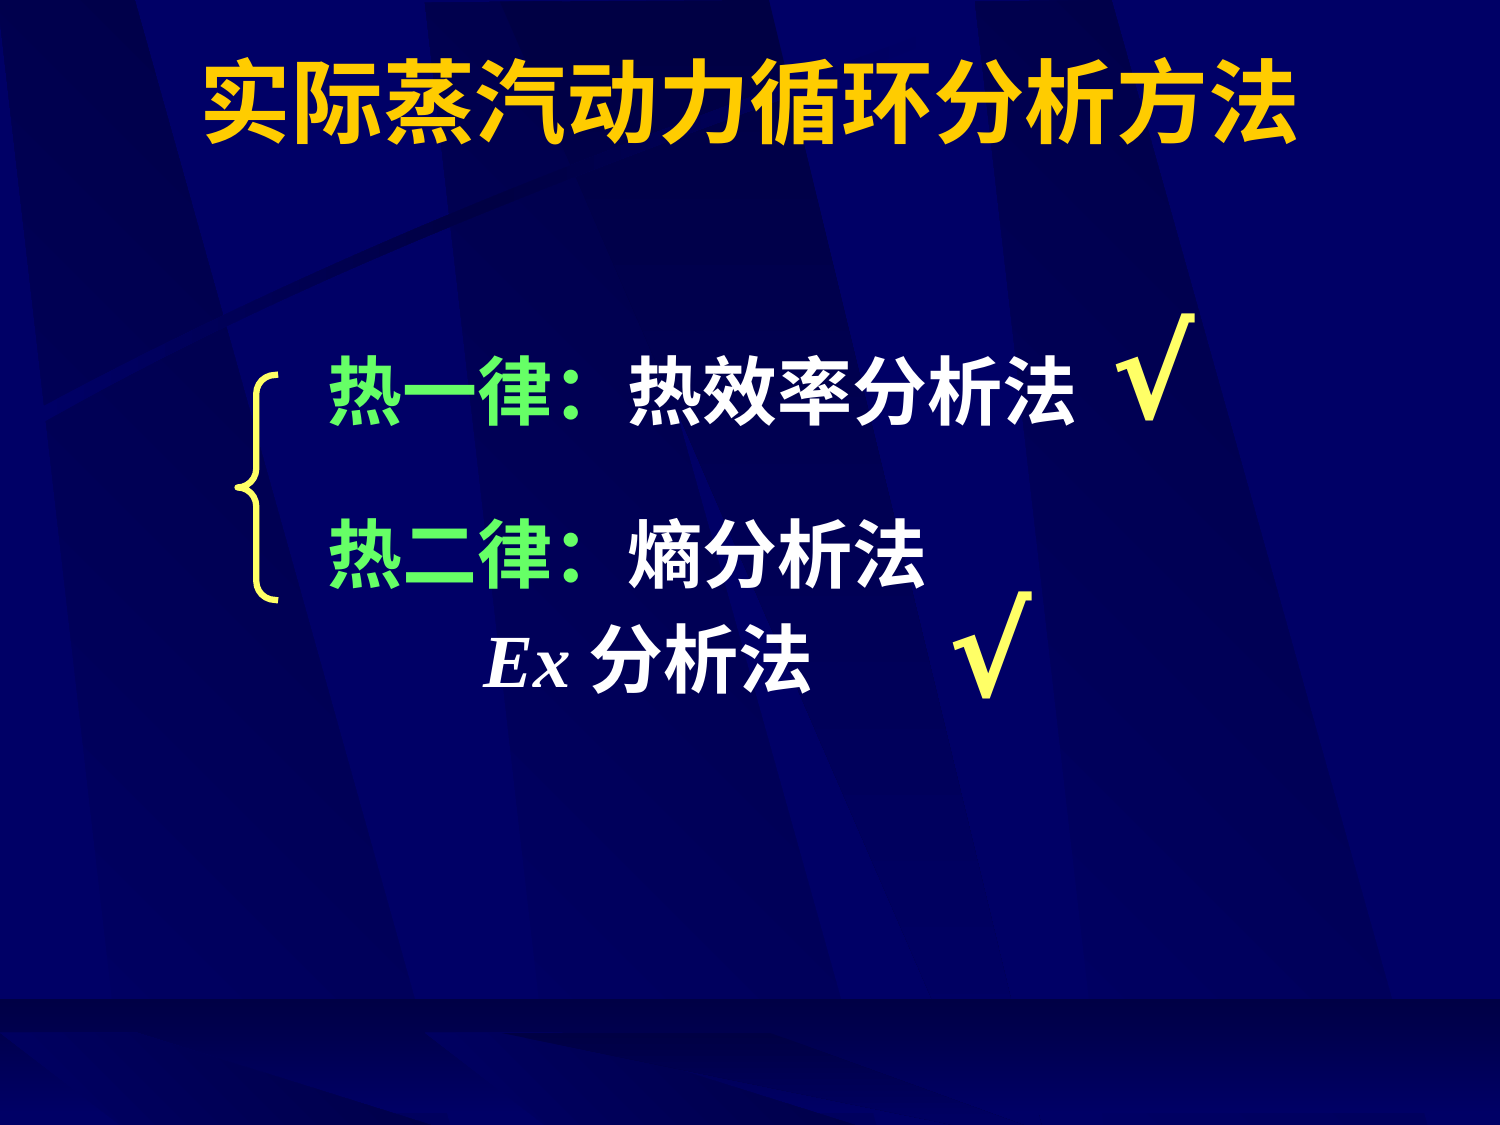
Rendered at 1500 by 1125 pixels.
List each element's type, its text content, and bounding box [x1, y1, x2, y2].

title 实际蒸汽动力循环分析方法 [112, 37, 1388, 163]
text_box √ [1096, 285, 1210, 451]
text_box 热二律：熵分析法 Ex分析法 [312, 499, 1088, 738]
text_box 热一律：热效率分析法 [312, 337, 1096, 438]
text_box [237, 374, 276, 600]
text_box √ [933, 563, 1047, 729]
